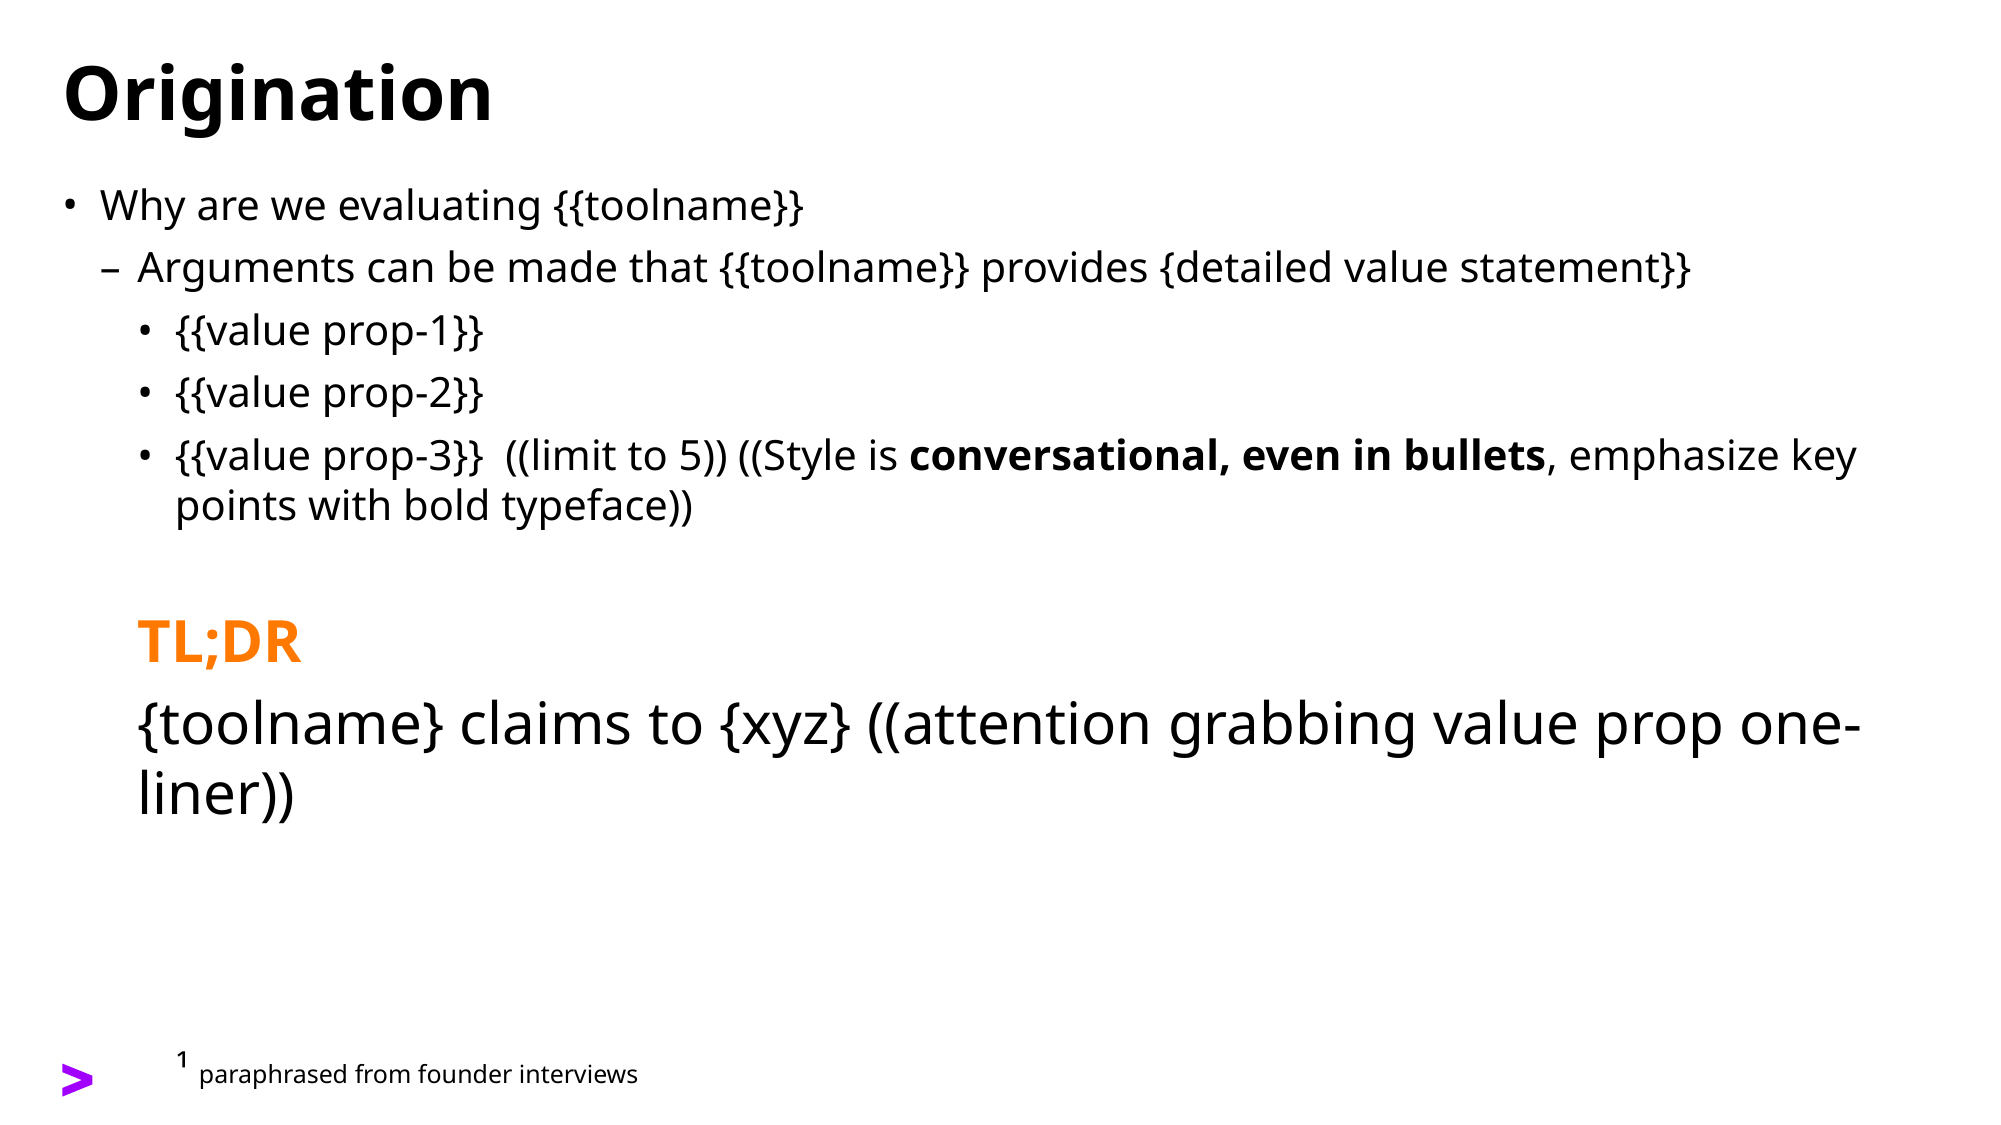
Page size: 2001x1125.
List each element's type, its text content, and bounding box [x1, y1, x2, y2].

title Origination [62, 62, 1938, 178]
list Why are we evaluating {{toolname}} Arguments can be made that {{toolname}} provides {detailed value statement}} {{value prop-1}} {{value prop-2}} {{value prop-3}} ((limit to 5)) ((Style is conversational, even in bullets, emphasize key points with bold typeface)) TL;DR {toolname} claims to {xyz} ((attention grabbing value prop one-liner)) [62, 178, 1938, 1106]
text_box ¹ paraphrased from founder interviews [175, 1045, 2000, 1106]
